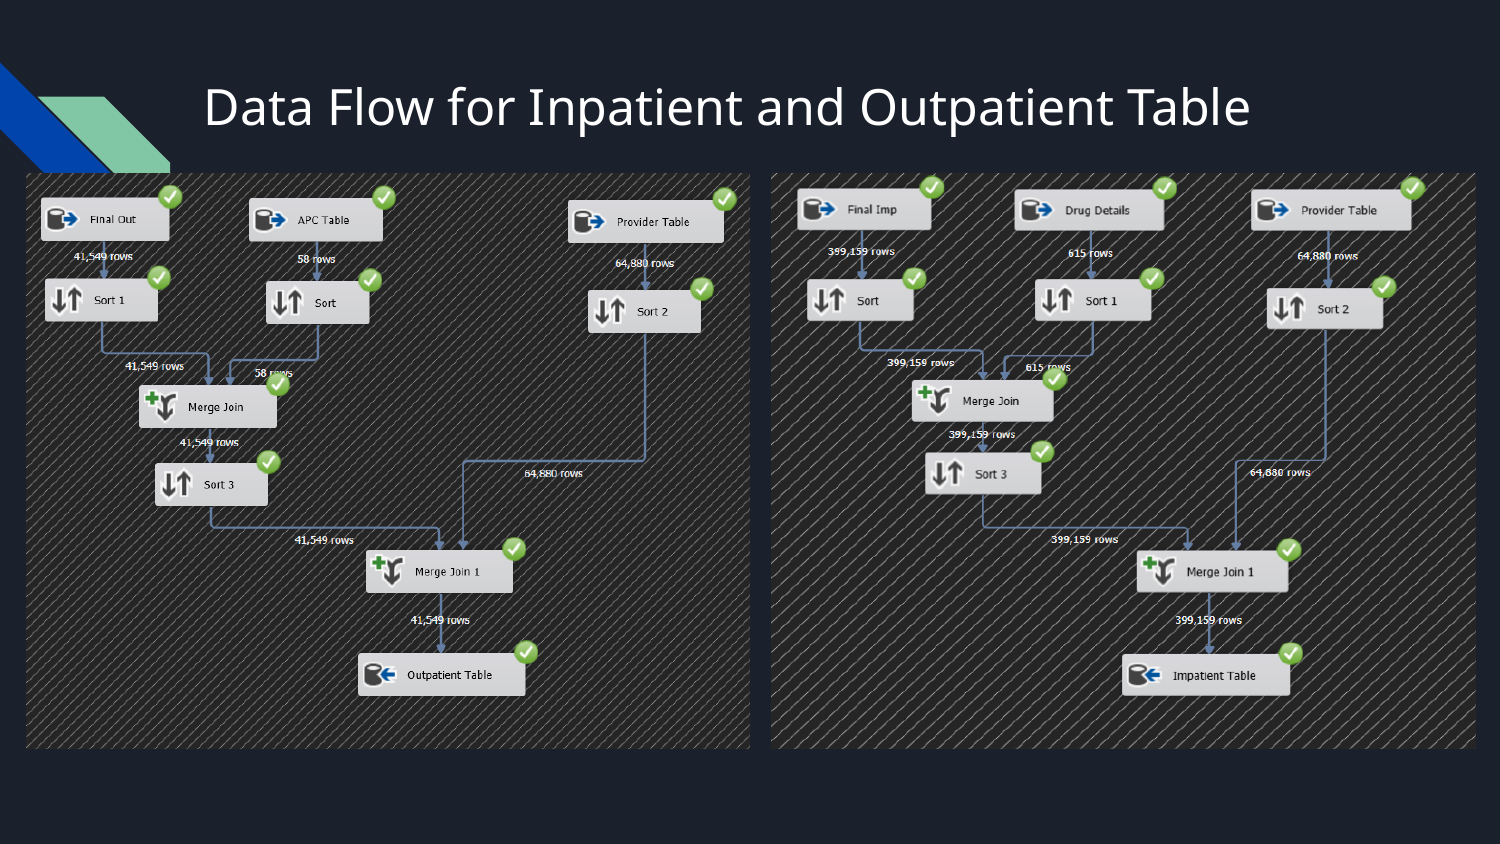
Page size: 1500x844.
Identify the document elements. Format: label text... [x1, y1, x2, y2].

picture [770, 172, 1477, 750]
picture [26, 172, 751, 750]
title Data Flow for Inpatient and Outpatient Table [188, 59, 1486, 174]
